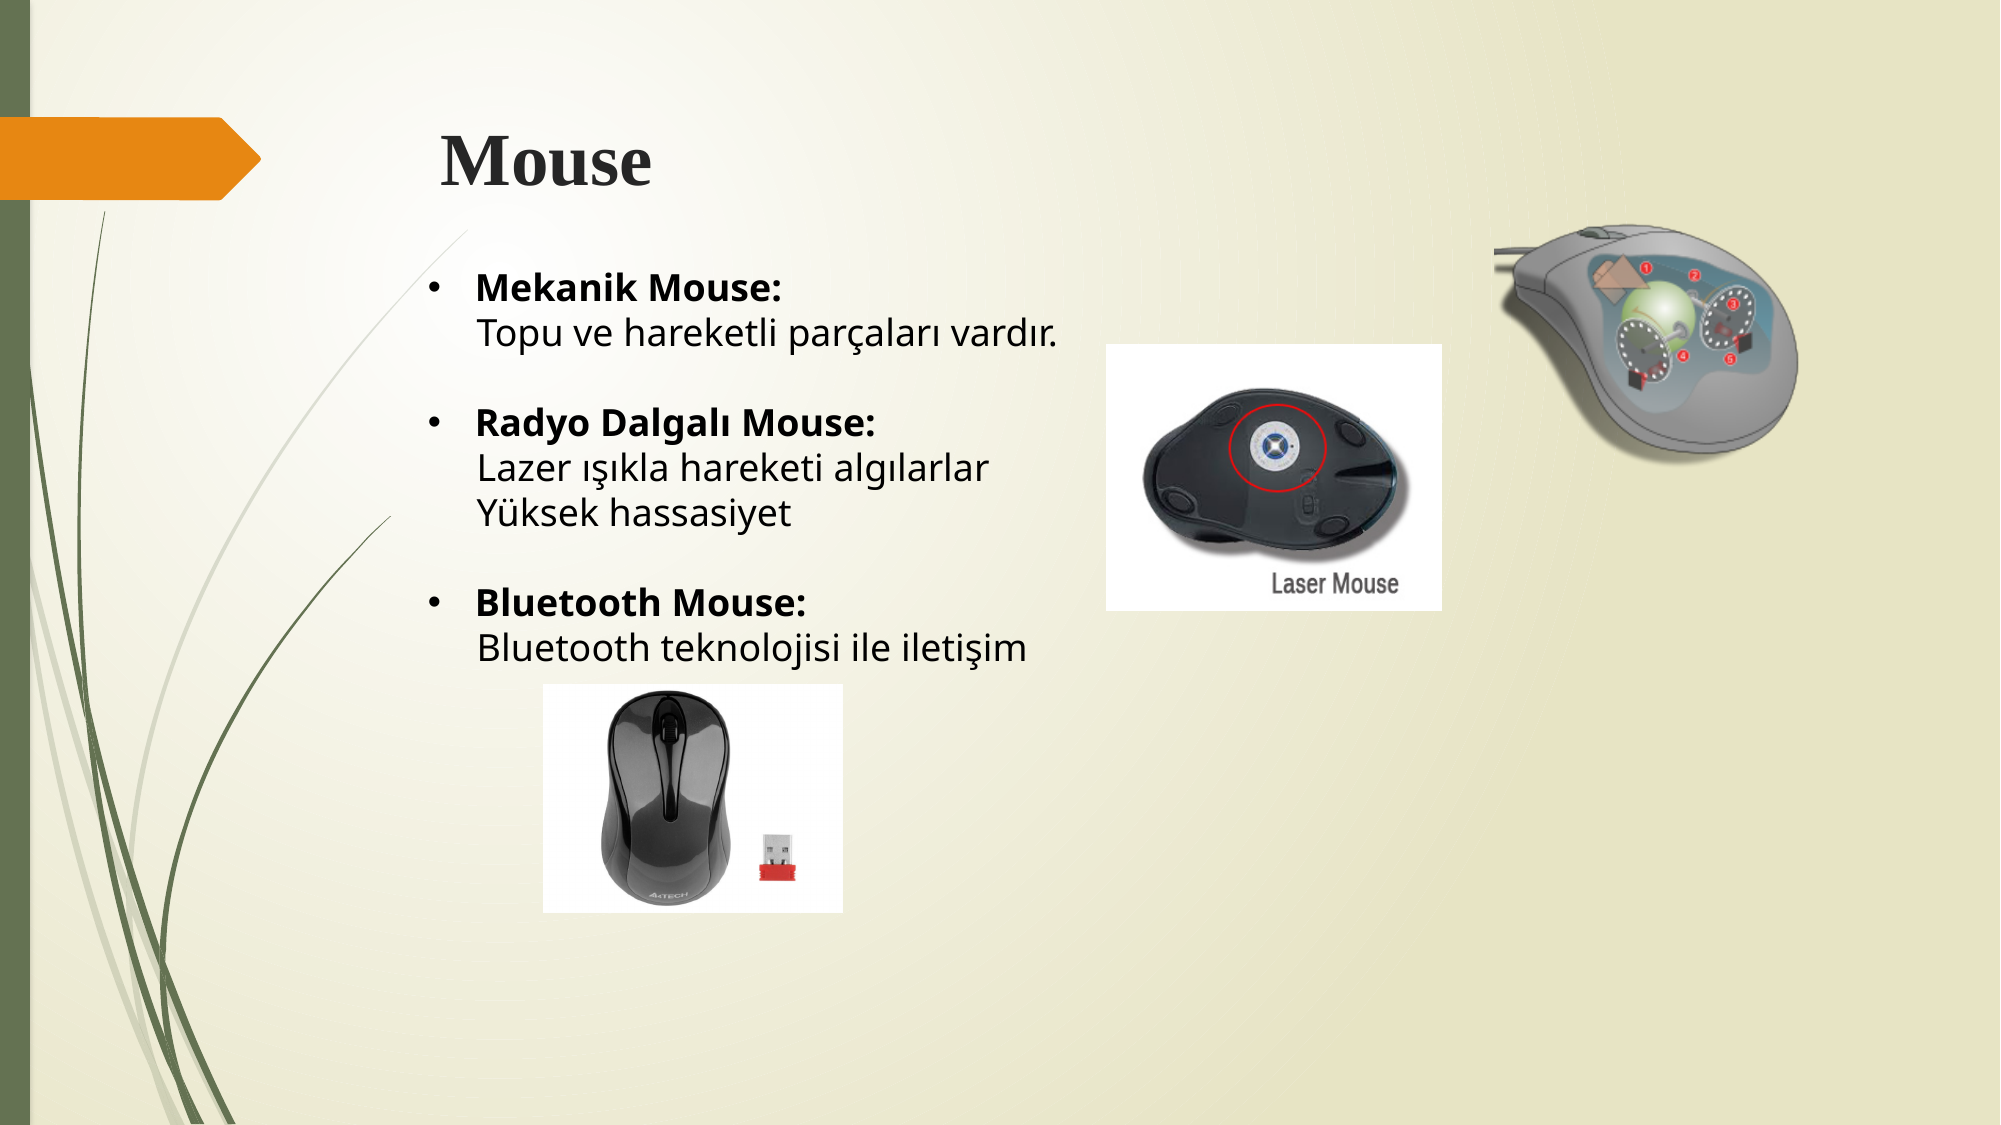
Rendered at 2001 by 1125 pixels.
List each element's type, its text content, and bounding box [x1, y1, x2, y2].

title Mouse [425, 102, 1888, 313]
list Mekanik Mouse: Topu ve hareketli parçaları vardır. Radyo Dalgalı Mouse: Lazer ışıkla hareketi algılarlar Yüksek hassasiyet Bluetooth Mouse: Bluetooth teknolojisi ile iletişim [375, 256, 1838, 876]
picture [542, 684, 843, 914]
picture [1494, 218, 1808, 470]
picture [1106, 343, 1443, 611]
